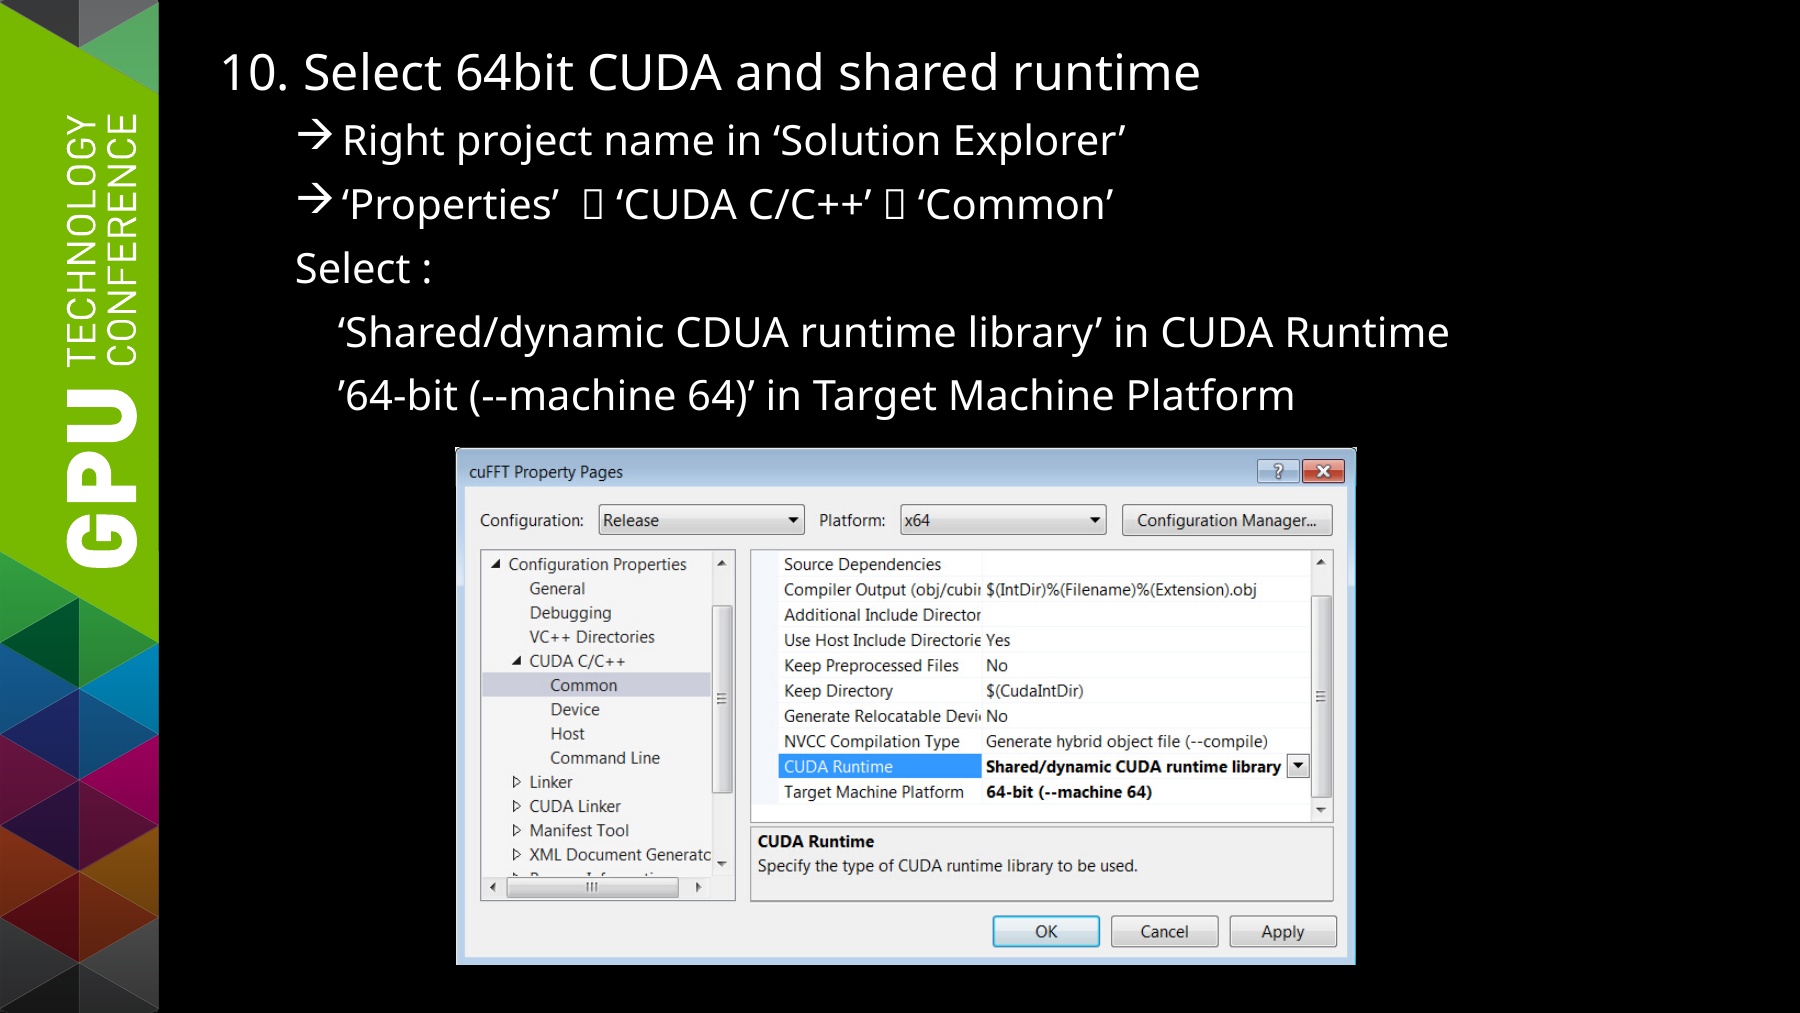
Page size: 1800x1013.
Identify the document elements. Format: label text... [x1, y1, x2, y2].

picture [454, 447, 1357, 965]
list 10. Select 64bit CUDA and shared runtime Right project name in ‘Solution Explorer’ ‘Properties’  ‘CUDA C/C++’  ‘Common’ Select : ‘Shared/dynamic CDUA runtime library’ in CUDA Runtime ’64-bit (--machine 64)’ in Target Machine Platform [204, 39, 1681, 792]
